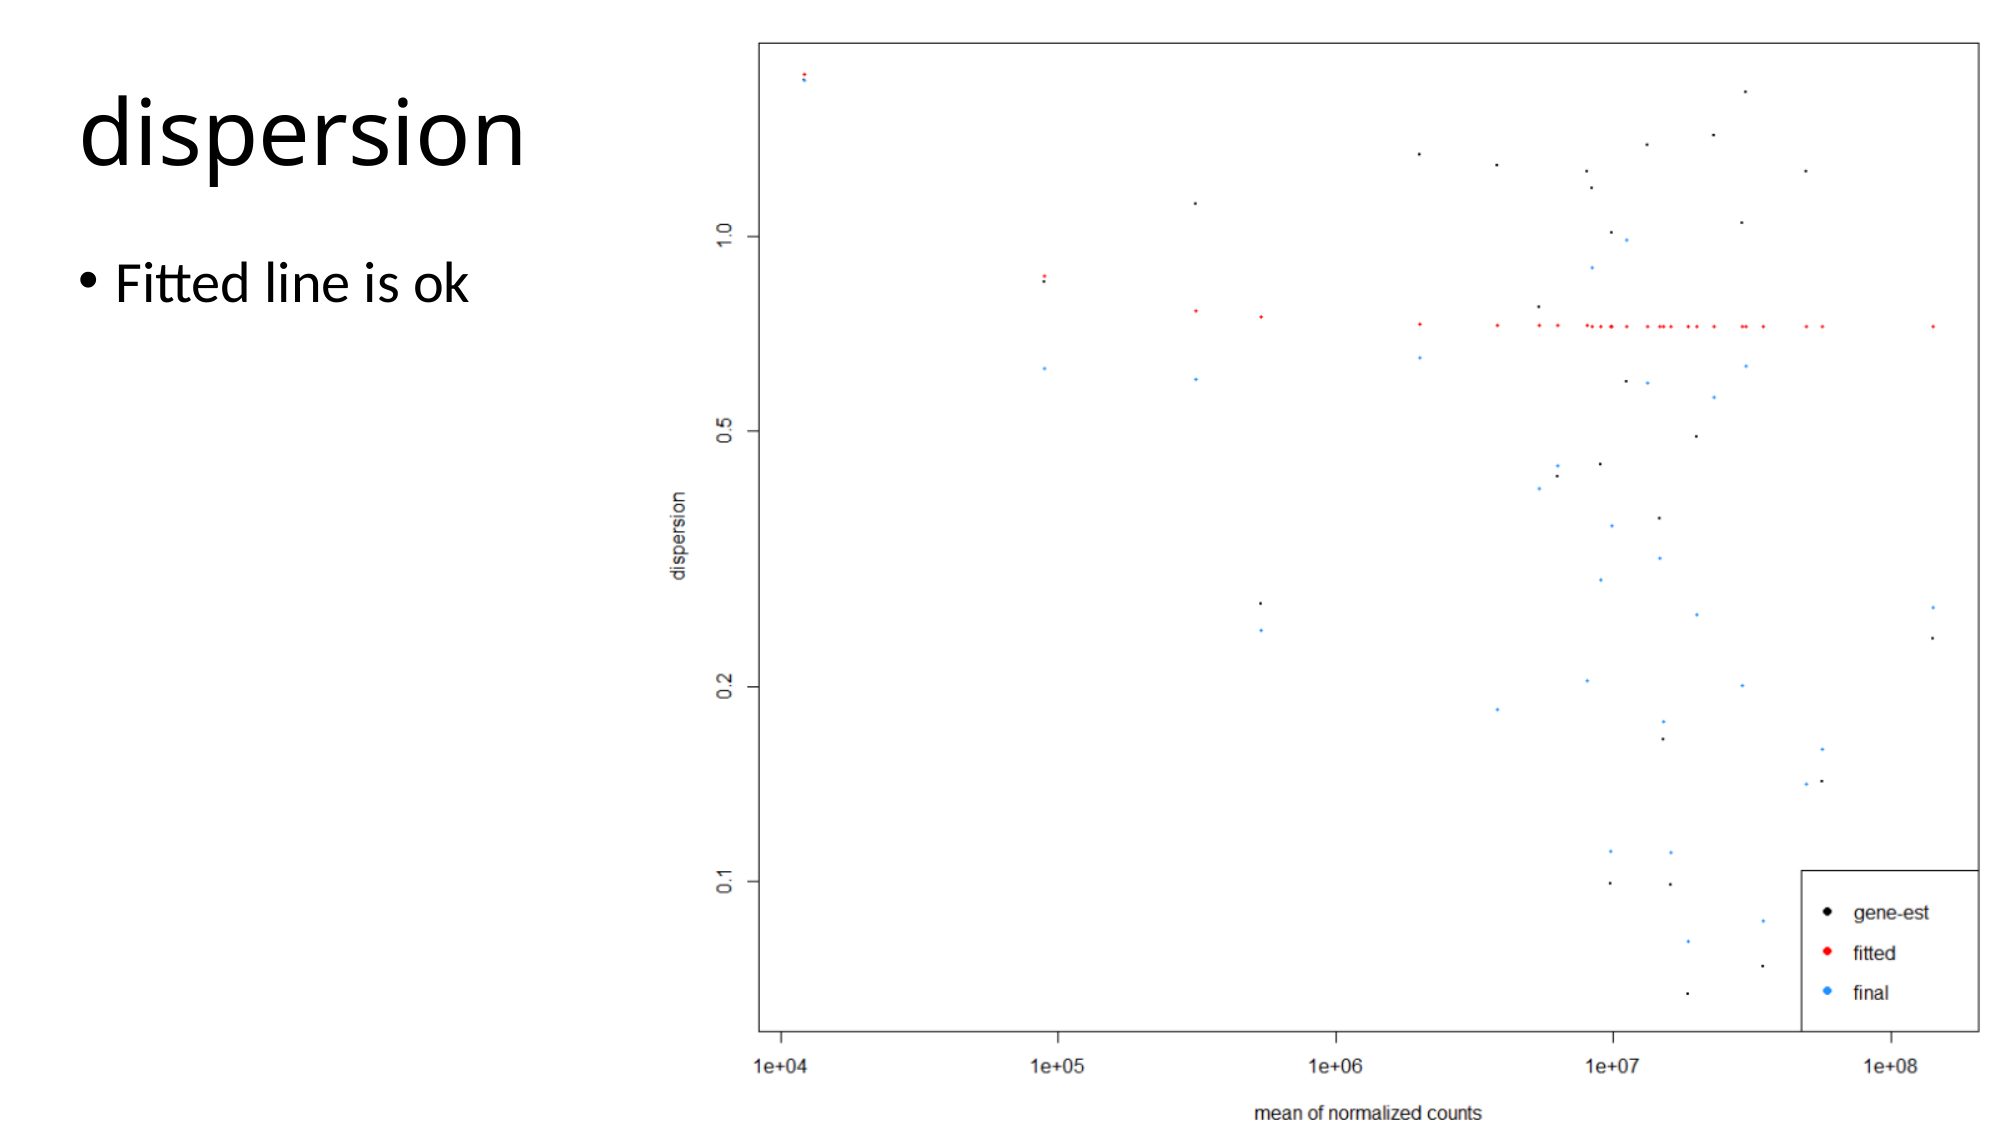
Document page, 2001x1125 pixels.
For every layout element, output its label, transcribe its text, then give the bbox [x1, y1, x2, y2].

picture [665, 9, 2000, 1125]
title dispersion [63, 27, 628, 244]
list Fitted line is ok [63, 244, 628, 959]
